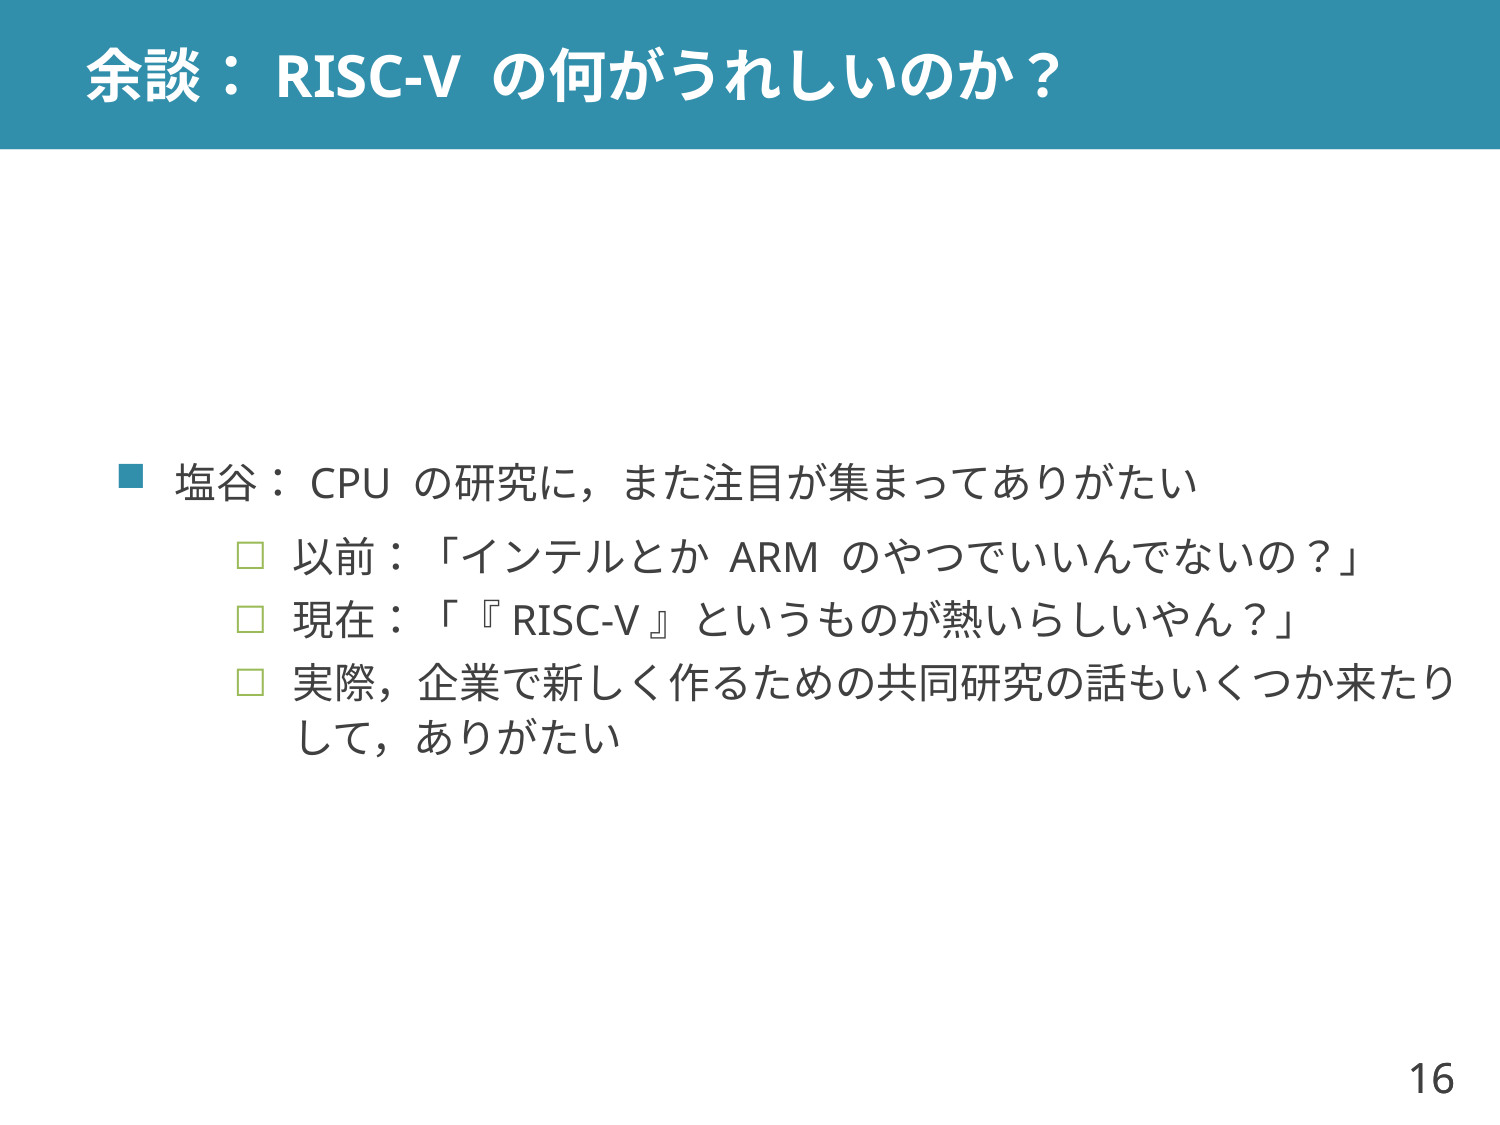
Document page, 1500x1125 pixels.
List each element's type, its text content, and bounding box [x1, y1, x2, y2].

list 塩谷：CPU の研究に，また注目が集まってありがたい 以前：「インテルとか ARM のやつでいいんでないの？」 現在：「『RISC-V』というものが熱いらしいやん？」 実際，企業で新しく作るための共同研究の話もいくつか来たりして，ありがたい [100, 178, 1489, 1036]
title 余談：RISC-V の何がうれしいのか？ [70, 0, 1500, 150]
